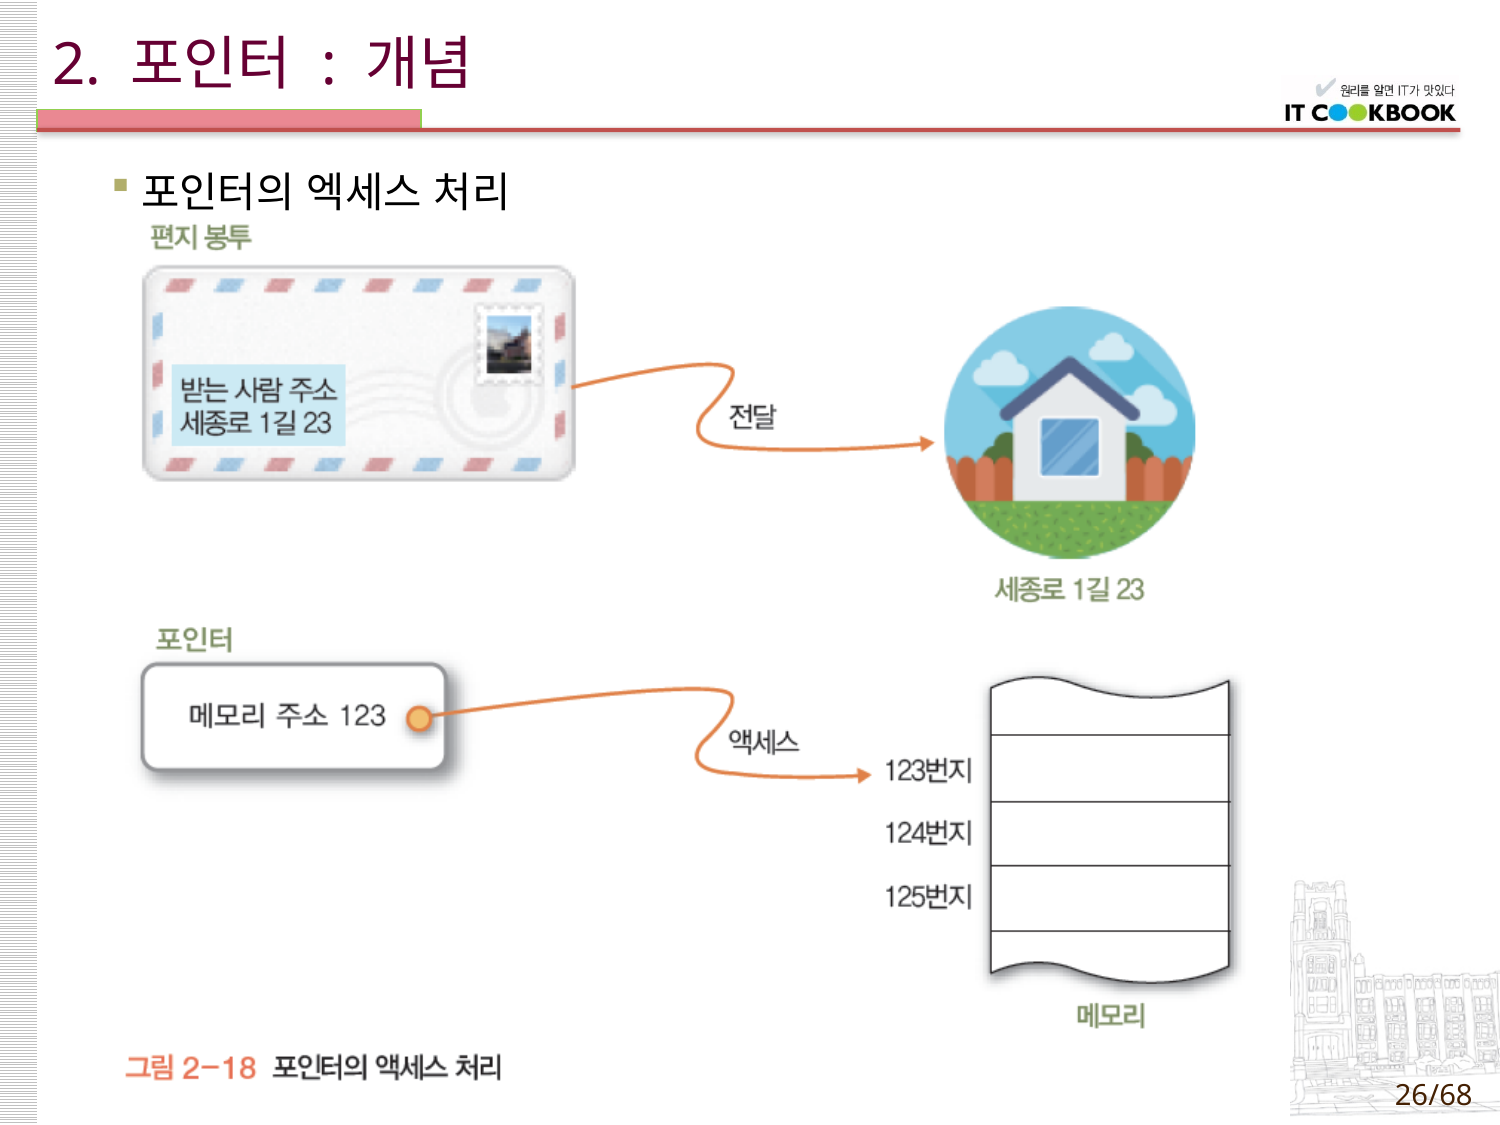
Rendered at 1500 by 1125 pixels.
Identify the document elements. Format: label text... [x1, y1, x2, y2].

picture [1459, 1095, 1468, 1103]
picture [1443, 1094, 1452, 1103]
list 포인터의 엑세스 처리 [37, 152, 1463, 1091]
picture [1415, 1094, 1424, 1103]
picture [1290, 874, 1500, 1125]
picture [123, 218, 1247, 1094]
picture [1281, 75, 1459, 123]
picture [1461, 1086, 1467, 1093]
title 2. 포인터 : 개념 [37, 13, 1278, 109]
